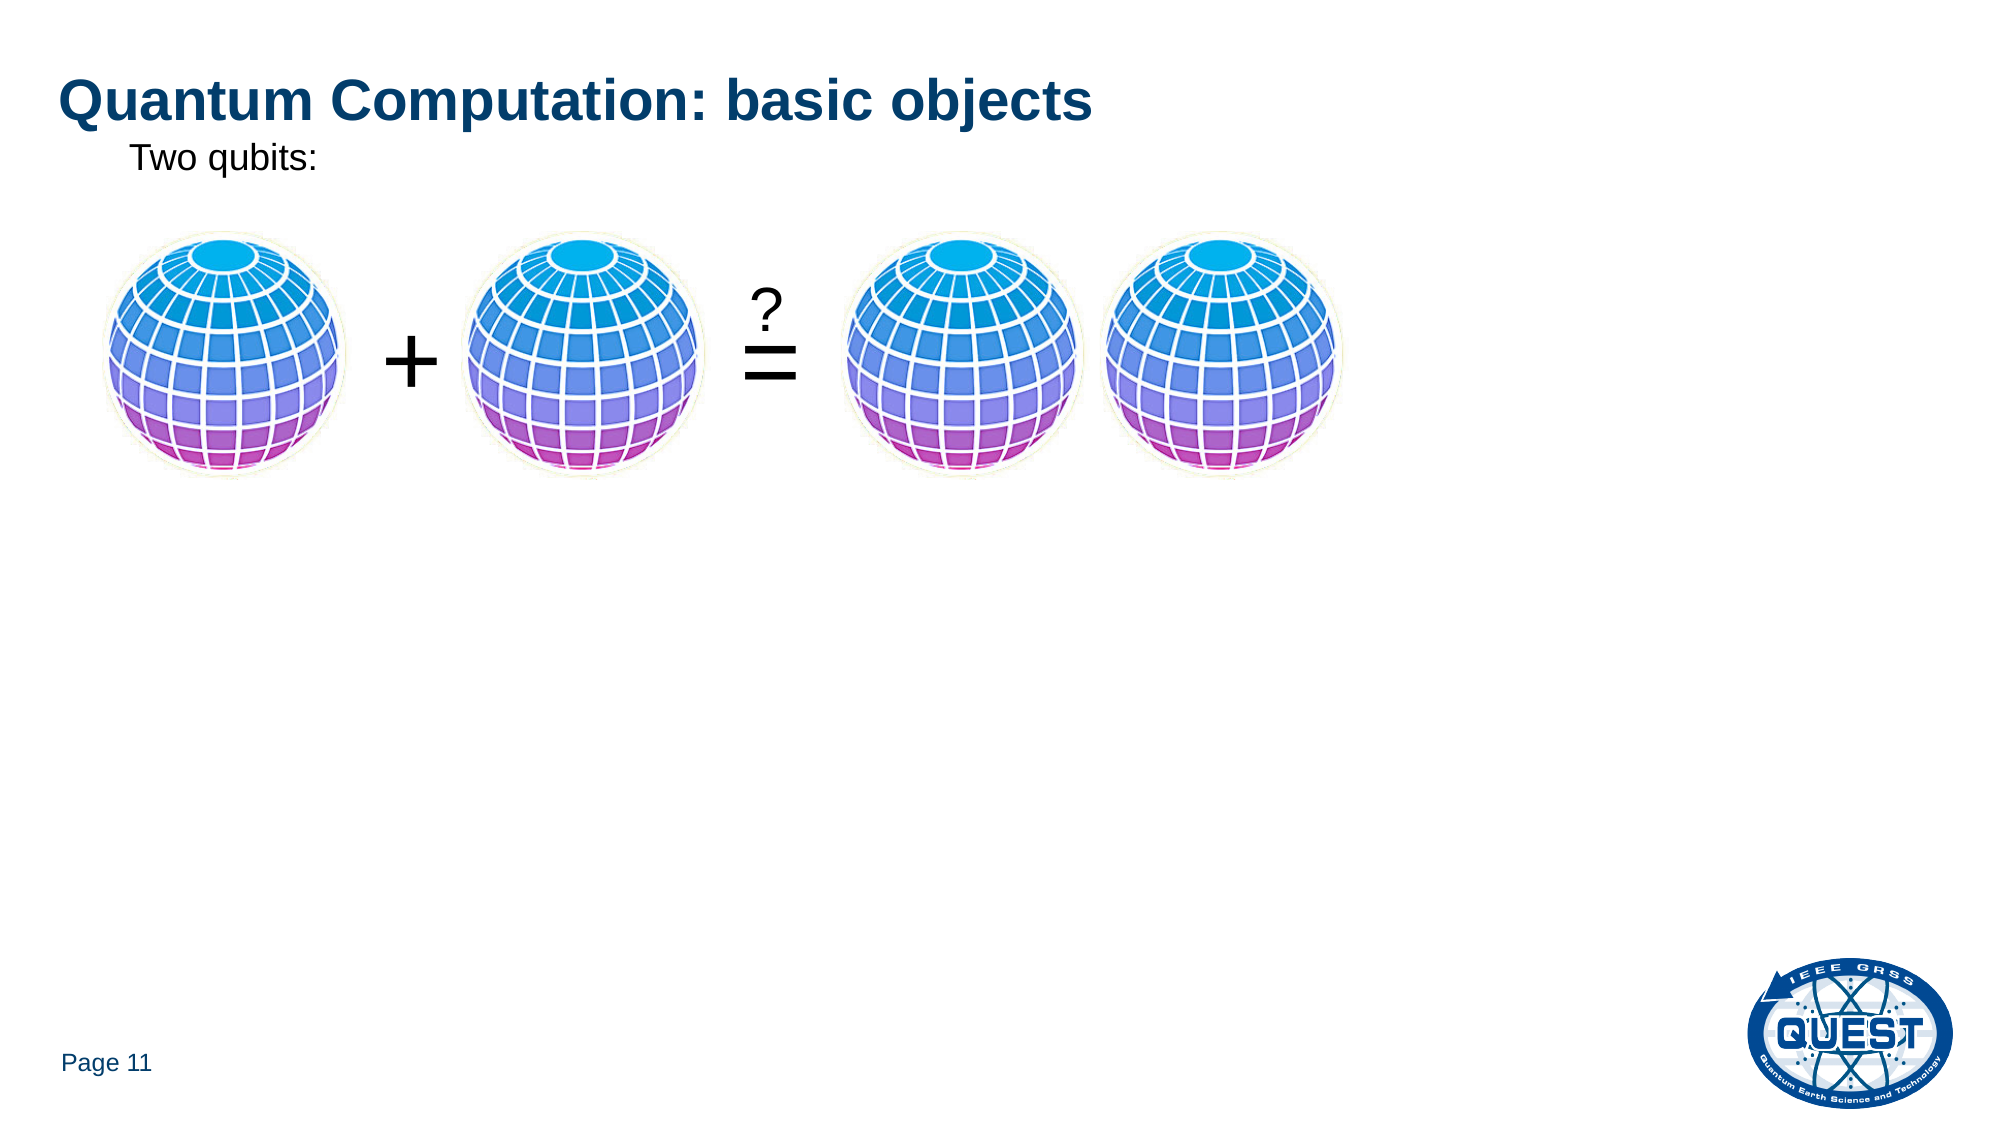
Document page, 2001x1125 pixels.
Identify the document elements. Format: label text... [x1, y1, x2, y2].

picture [1700, 954, 2000, 1113]
picture [840, 231, 1359, 480]
slide_number Page 11 [60, 1046, 179, 1084]
picture [461, 231, 721, 480]
title Quantum Computation: basic objects [59, 53, 1938, 161]
picture [102, 231, 362, 480]
text_box Two qubits: [114, 125, 871, 186]
text_box + [366, 285, 456, 425]
text_box ? [734, 261, 830, 352]
text_box = [726, 285, 821, 426]
